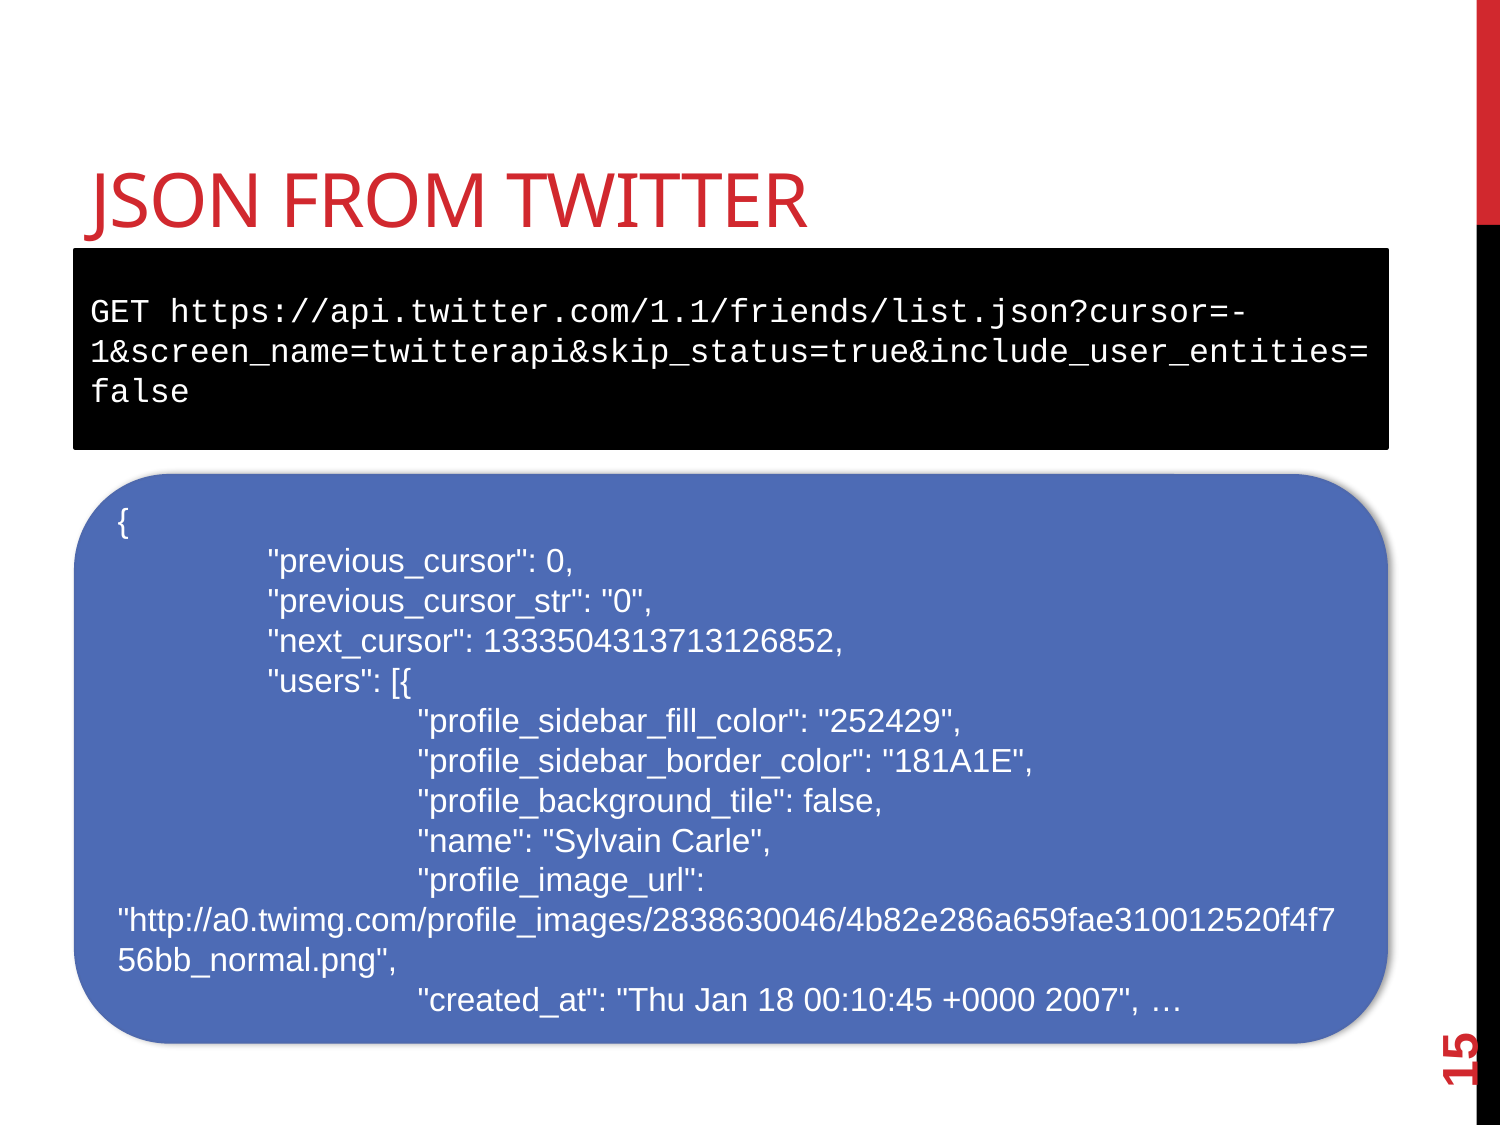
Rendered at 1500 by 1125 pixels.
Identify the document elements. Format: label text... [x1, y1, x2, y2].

slide_number 15 [1427, 887, 1488, 1104]
title JSON From Twitter [75, 25, 1025, 248]
text_box { "previous_cursor": 0, "previous_cursor_str": "0", "next_cursor": 1333504313713126852, "users": [{ "profile_sidebar_fill_color": "252429", "profile_sidebar_border_color": "181A1E", "profile_background_tile": false, "name": "Sylvain Carle", "profile_image_url": "http://a0.twimg.com/profile_images/2838630046/4b82e286a659fae310012520f4f756bb_normal.png", "created_at": "Thu Jan 18 00:10:45 +0000 2007", … [73, 473, 1388, 1044]
list GET https://api.twitter.com/1.1/friends/list.json?cursor=-1&screen_name=twitterapi&skip_status=true&include_user_entities=false [73, 248, 1389, 450]
